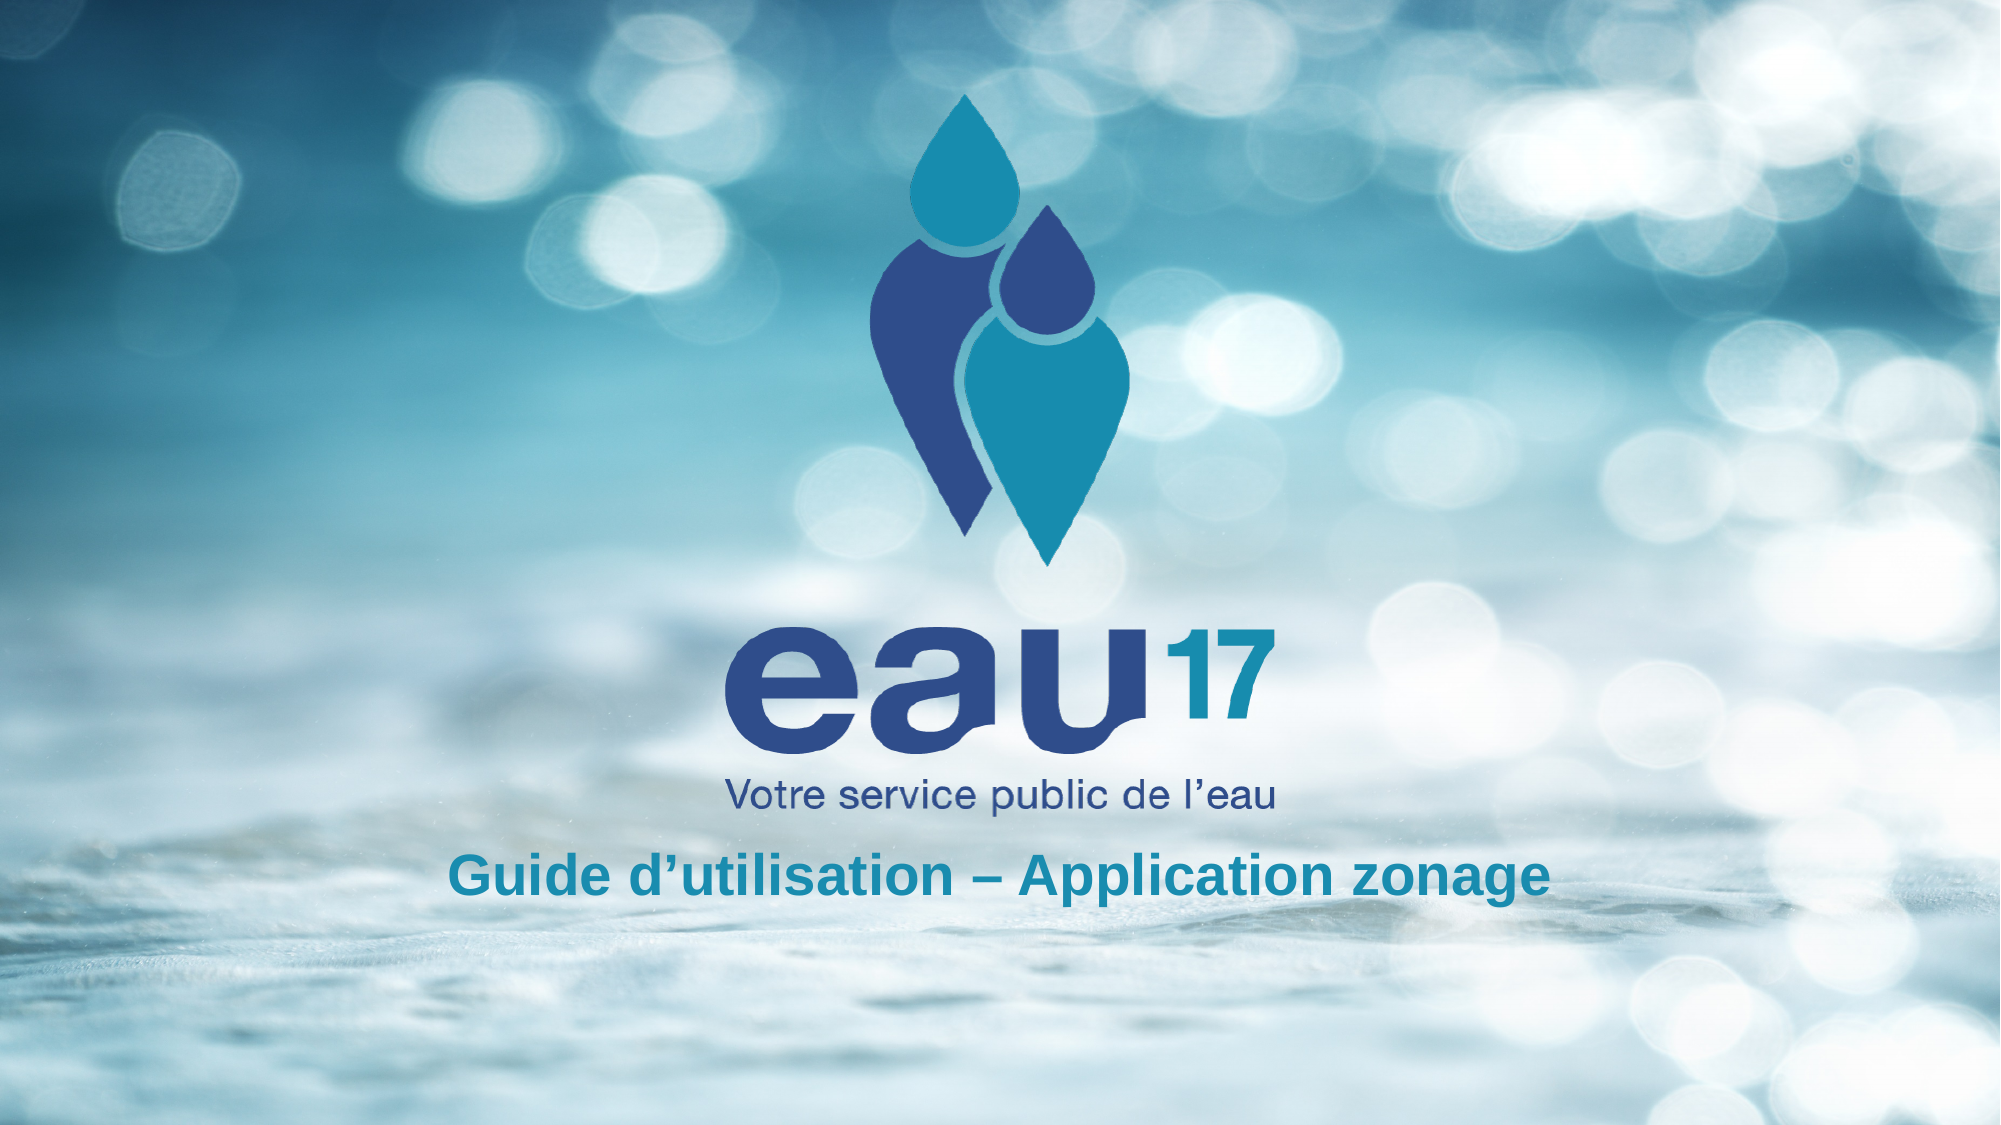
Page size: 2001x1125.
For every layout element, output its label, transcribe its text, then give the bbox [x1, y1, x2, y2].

picture [0, 0, 2000, 1125]
list Guide d’utilisation – Application zonage [252, 837, 1748, 999]
